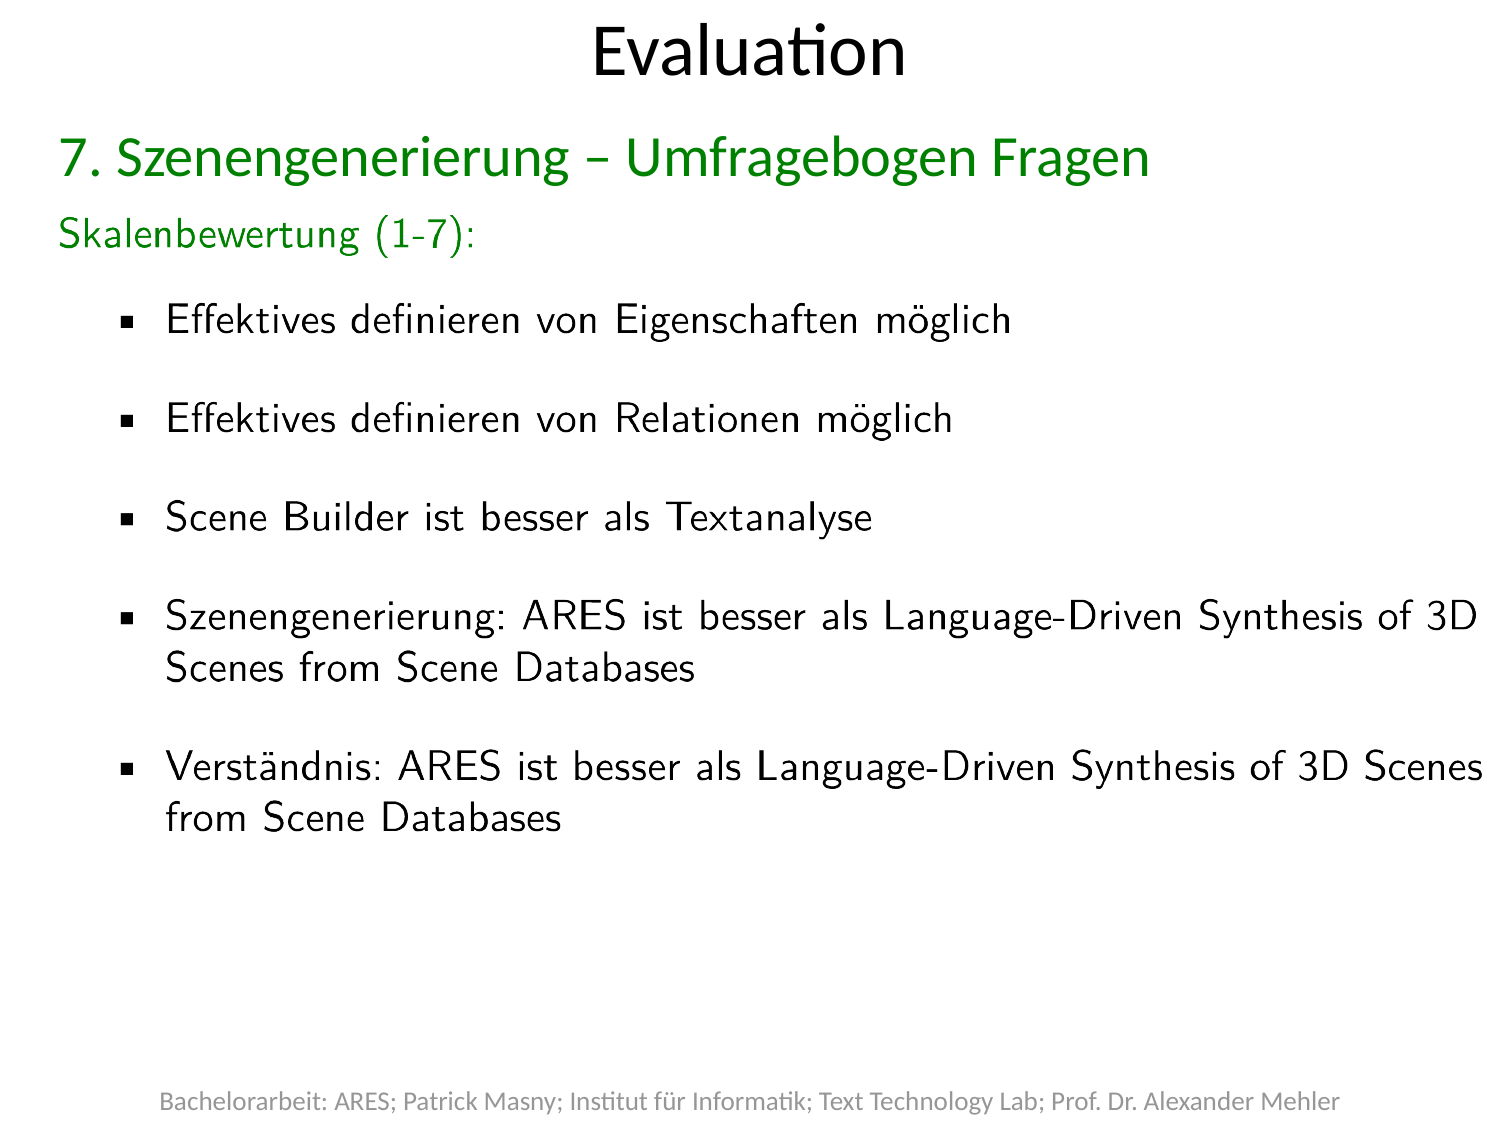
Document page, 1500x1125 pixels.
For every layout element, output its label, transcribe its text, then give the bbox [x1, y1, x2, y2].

picture [58, 215, 1482, 832]
list 7. Szenengenerierung – Umfragebogen Fragen [0, 117, 1500, 190]
title Evaluation [0, 0, 1500, 92]
